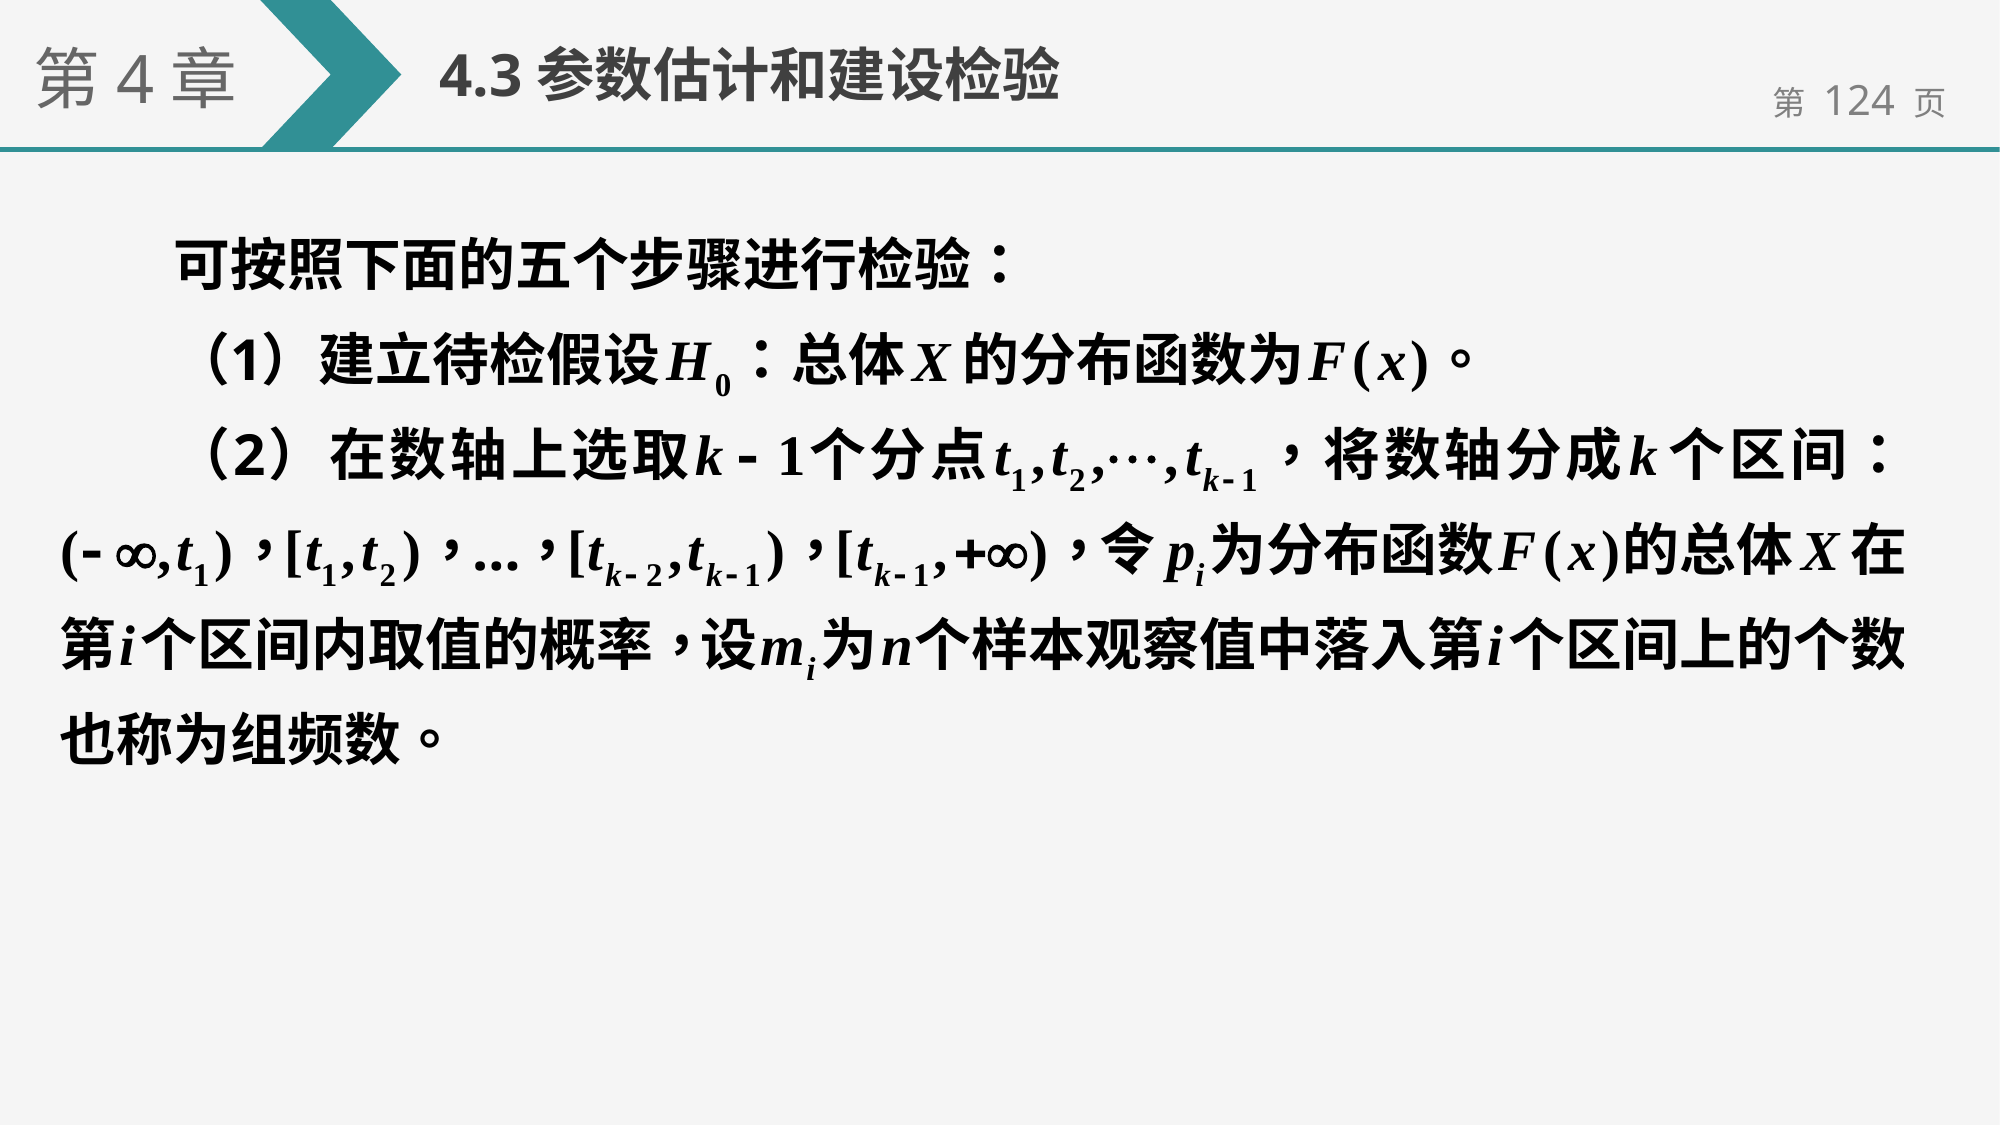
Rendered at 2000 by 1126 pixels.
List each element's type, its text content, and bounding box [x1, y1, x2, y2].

text_box 4.3参数估计和建设检验 [424, 31, 1366, 116]
text_box 第4章 [19, 29, 253, 125]
text_box [258, 0, 403, 148]
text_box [59, 218, 1904, 851]
